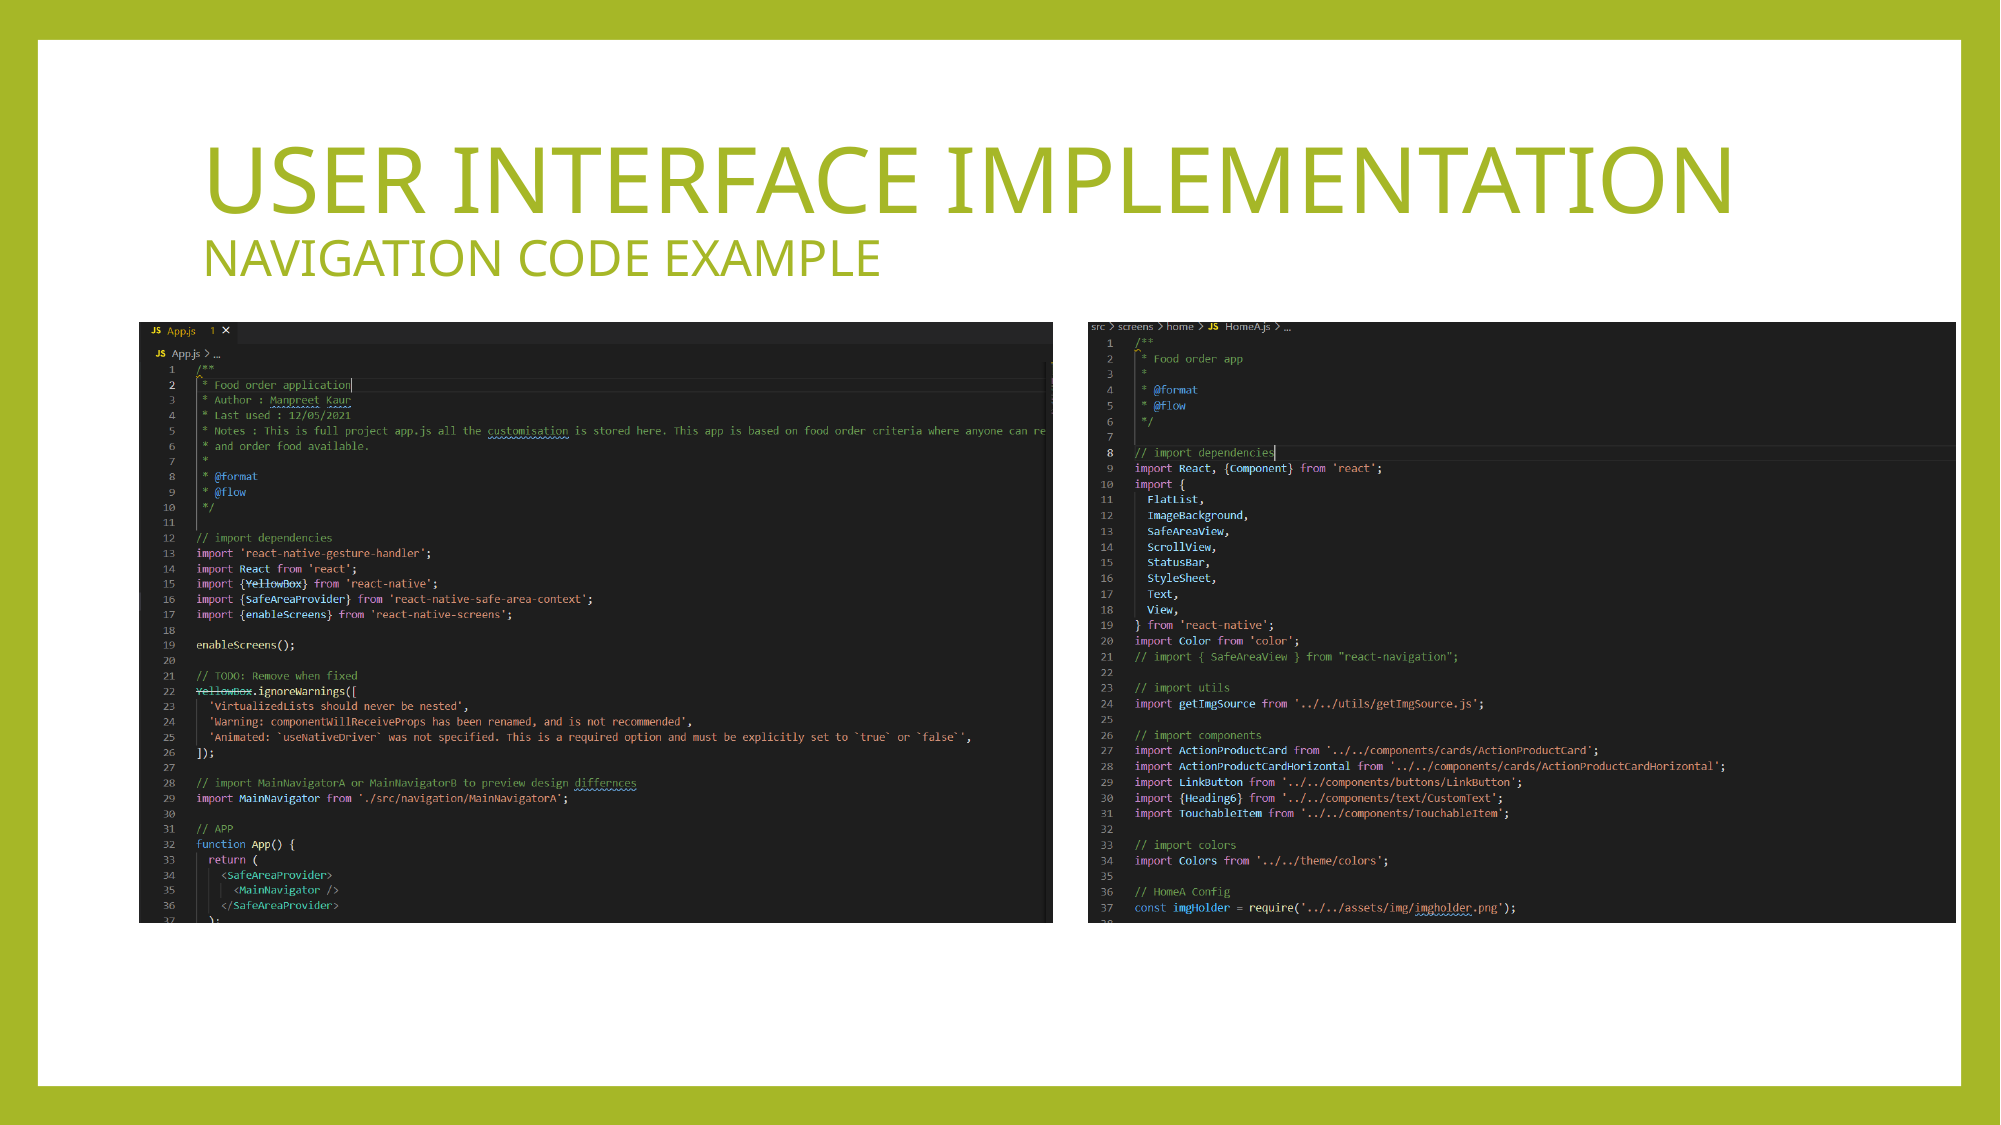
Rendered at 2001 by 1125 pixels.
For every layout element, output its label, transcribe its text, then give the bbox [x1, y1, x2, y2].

title USER INTERFACE IMPLEMENTATION NAVIGATION CODE EXAMPLE [187, 99, 1808, 323]
picture [1088, 322, 1956, 924]
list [139, 322, 1054, 924]
